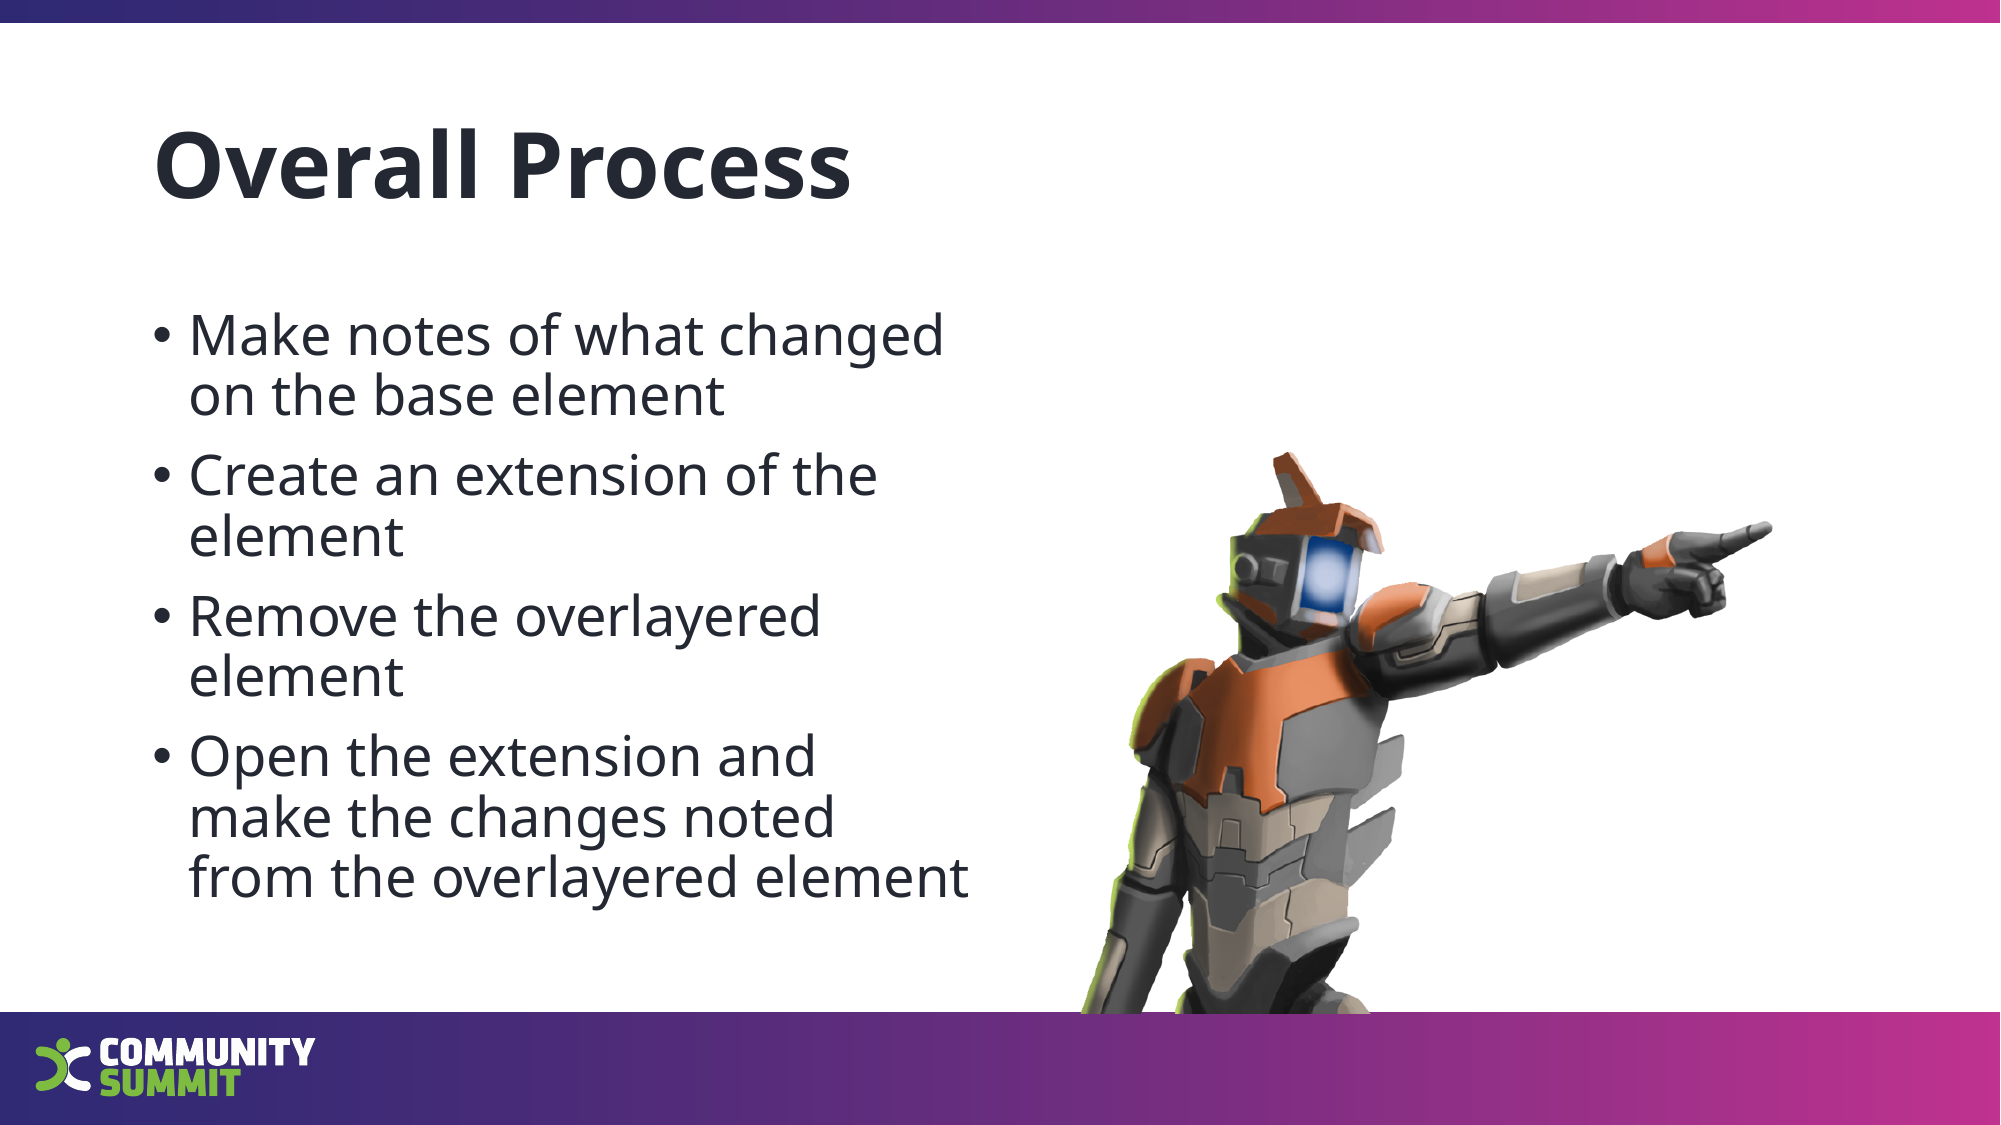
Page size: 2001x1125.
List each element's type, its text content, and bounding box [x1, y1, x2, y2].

picture [0, 0, 2000, 23]
picture [0, 1012, 2000, 1125]
title Overall Process [137, 59, 1863, 278]
list Make notes of what changed on the base element Create an extension of the element Remove the overlayered element Open the extension and make the changes noted from the overlayered element [137, 299, 988, 1014]
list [1080, 299, 1795, 1014]
